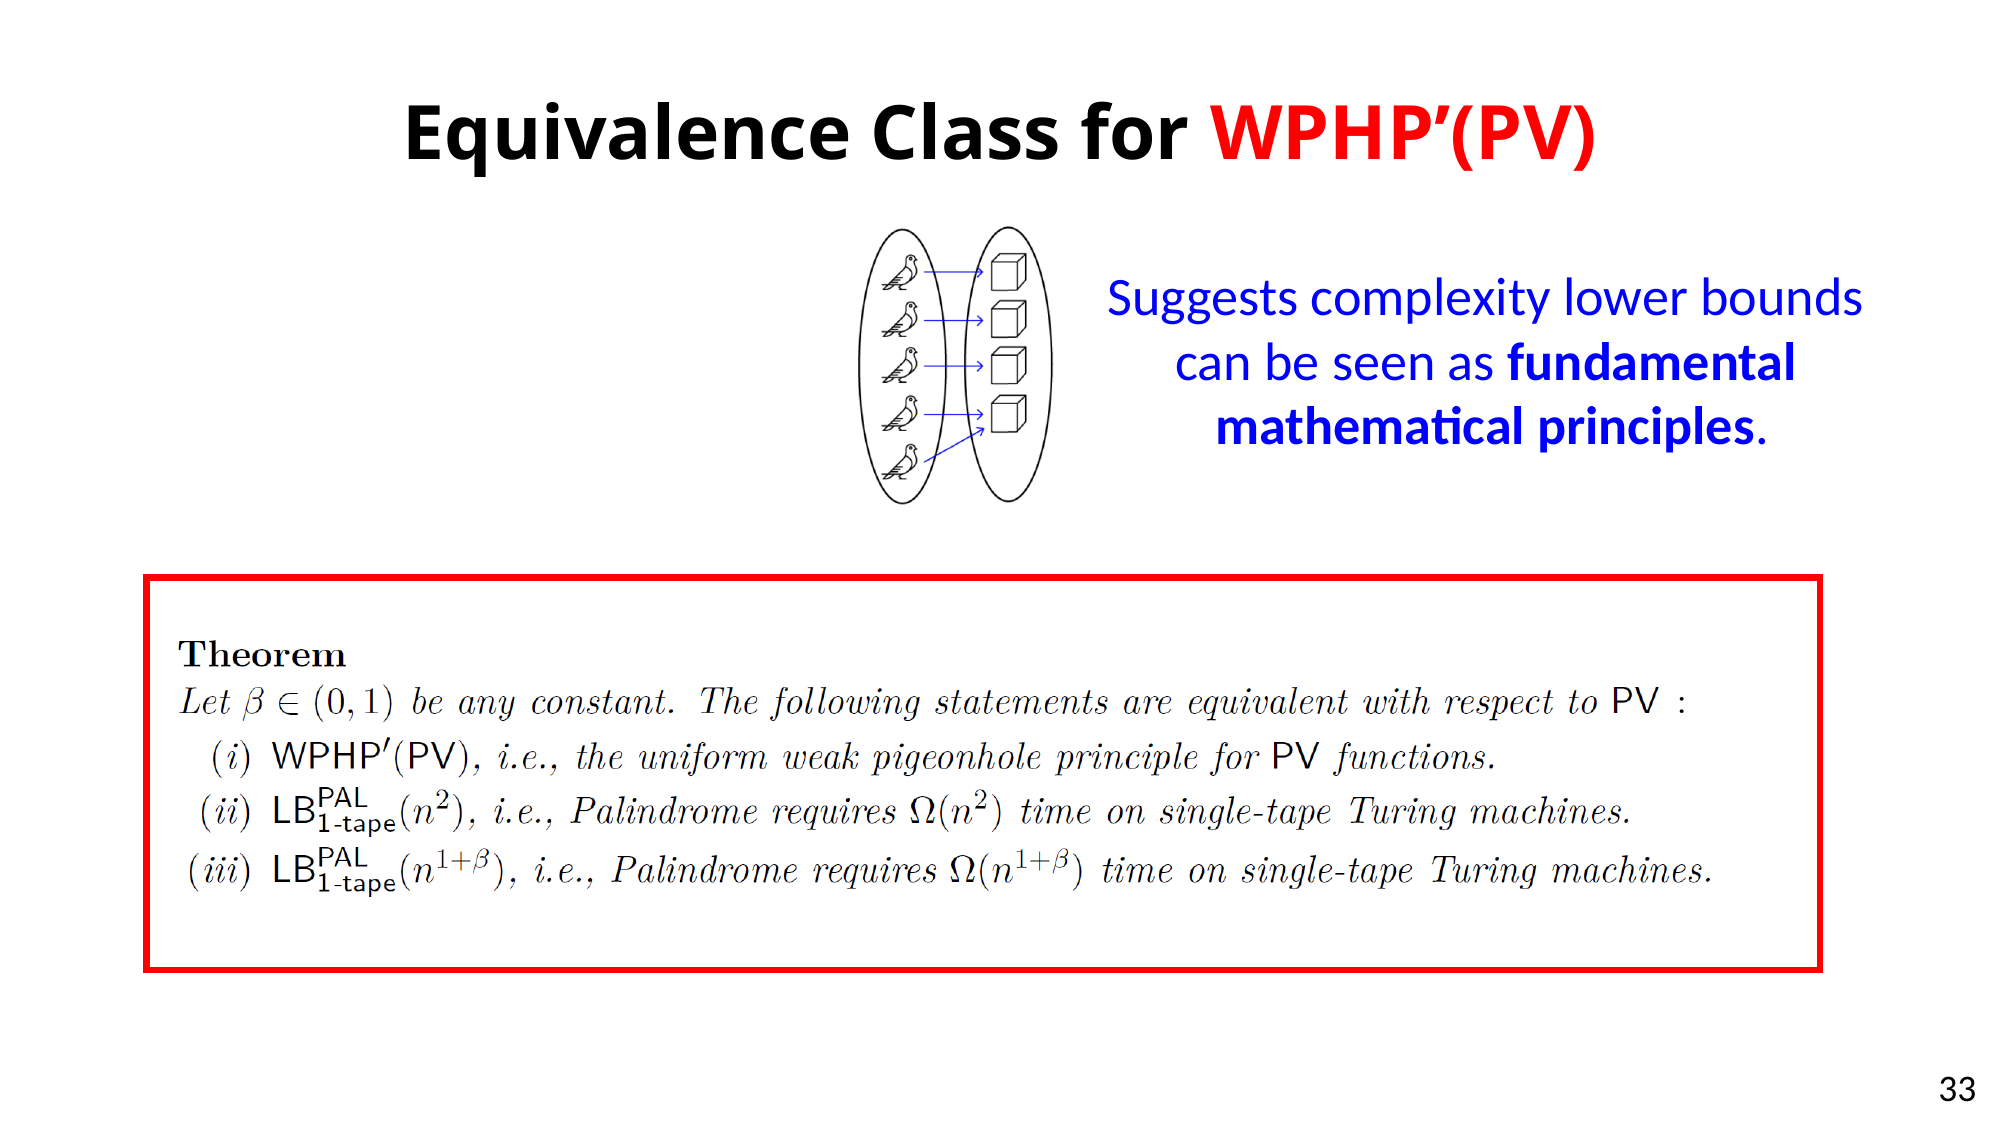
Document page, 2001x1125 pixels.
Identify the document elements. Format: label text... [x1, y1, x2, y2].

text_box 33 [1920, 1056, 1994, 1117]
title Equivalence Class for WPHP’(PV) [137, 26, 1863, 244]
picture [853, 212, 1059, 508]
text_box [146, 577, 1820, 971]
text_box Suggests complexity lower bounds can be seen as fundamental mathematical principles. [1059, 253, 1972, 464]
